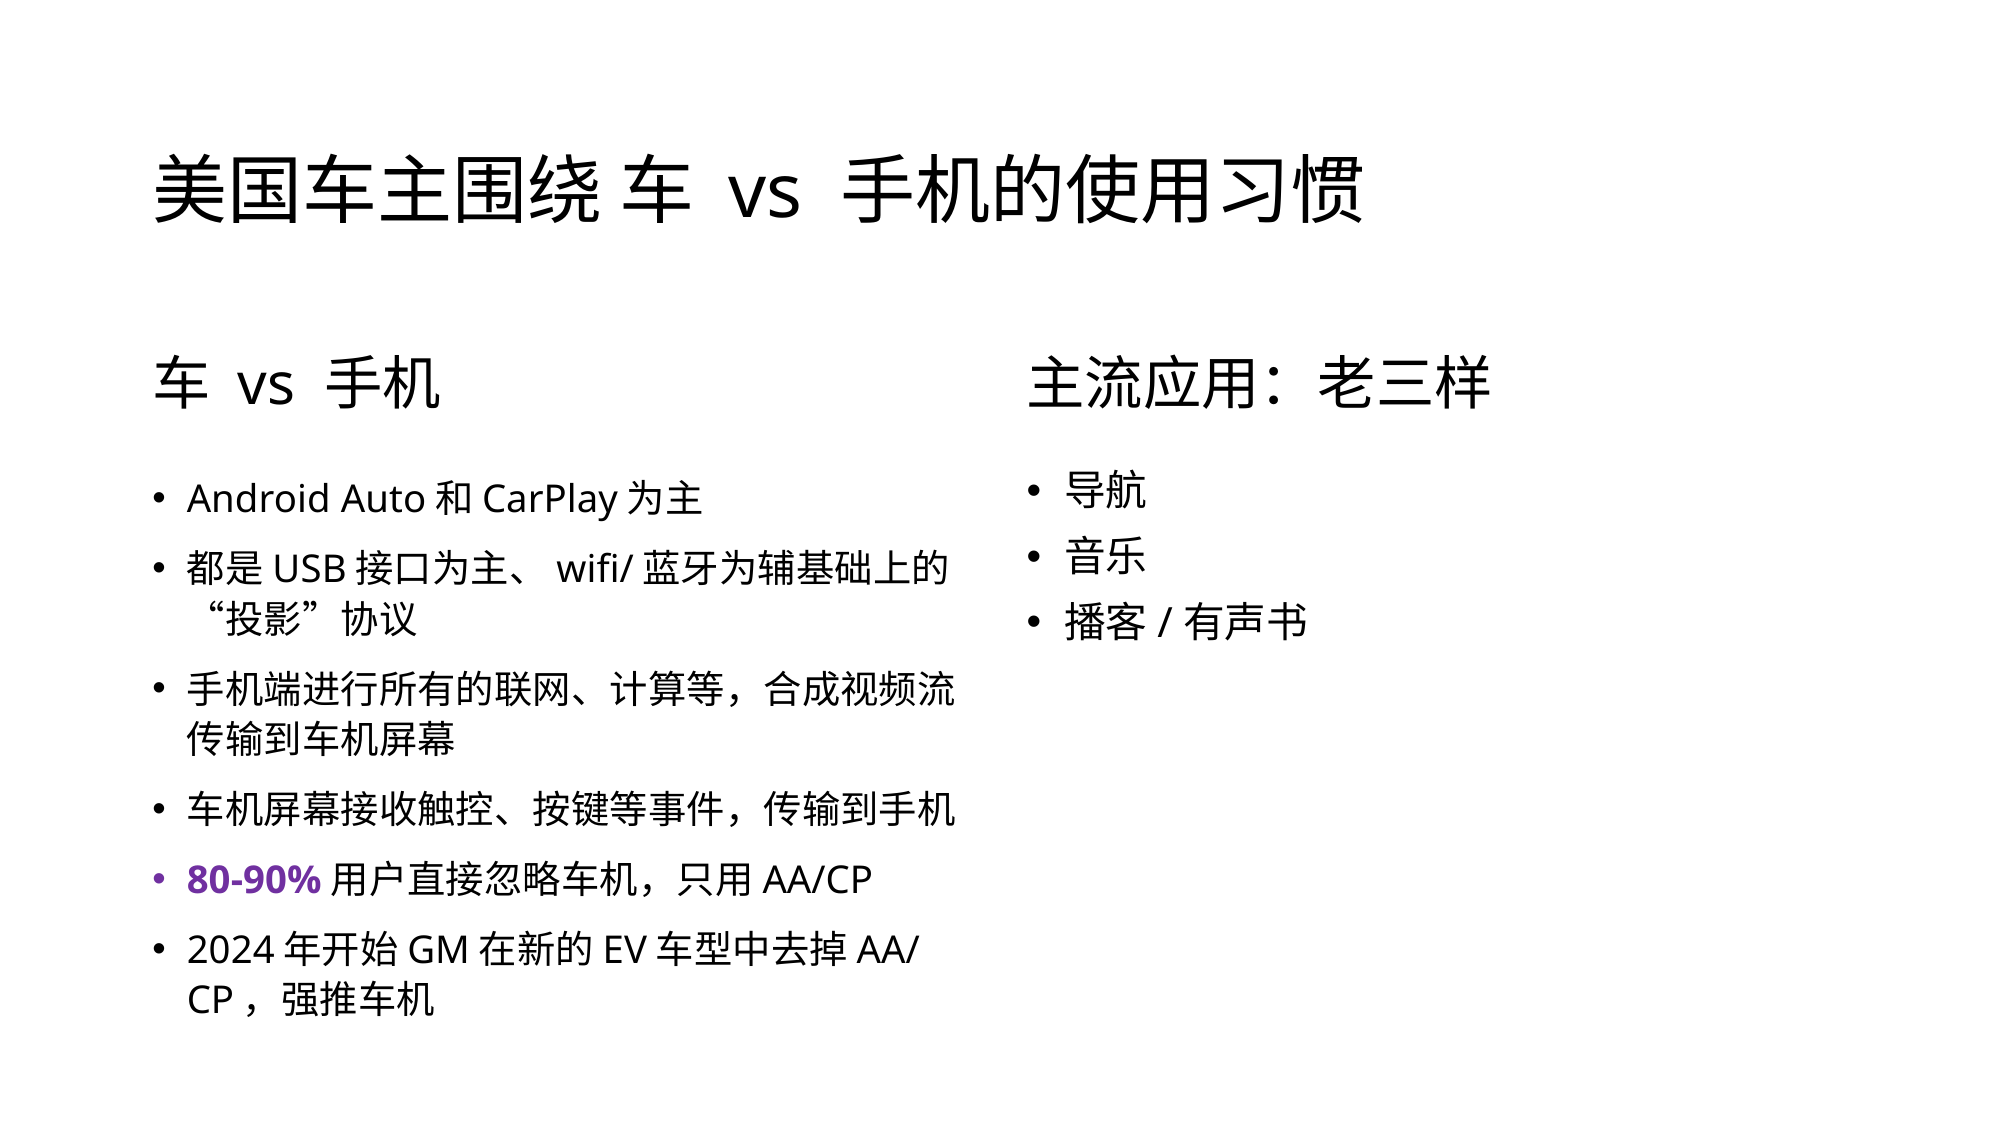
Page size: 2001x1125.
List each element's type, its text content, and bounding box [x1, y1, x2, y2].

list Android Auto和CarPlay为主 都是USB接口为主、wifi/蓝牙为辅基础上的“投影”协议 手机端进行所有的联网、计算等，合成视频流传输到车机屏幕 车机屏幕接收触控、按键等事件，传输到手机 80-90%用户直接忽略车机，只用AA/CP 2024年开始GM在新的EV车型中去掉AA/CP，强推车机 [137, 462, 985, 1041]
list 主流应用：老三样 [1011, 317, 1863, 454]
list 车 vs 手机 [137, 317, 985, 454]
title 美国车主围绕 车 vs 手机的使用习惯 [137, 84, 1863, 302]
list 导航 音乐 播客/有声书 [1011, 462, 1863, 1041]
